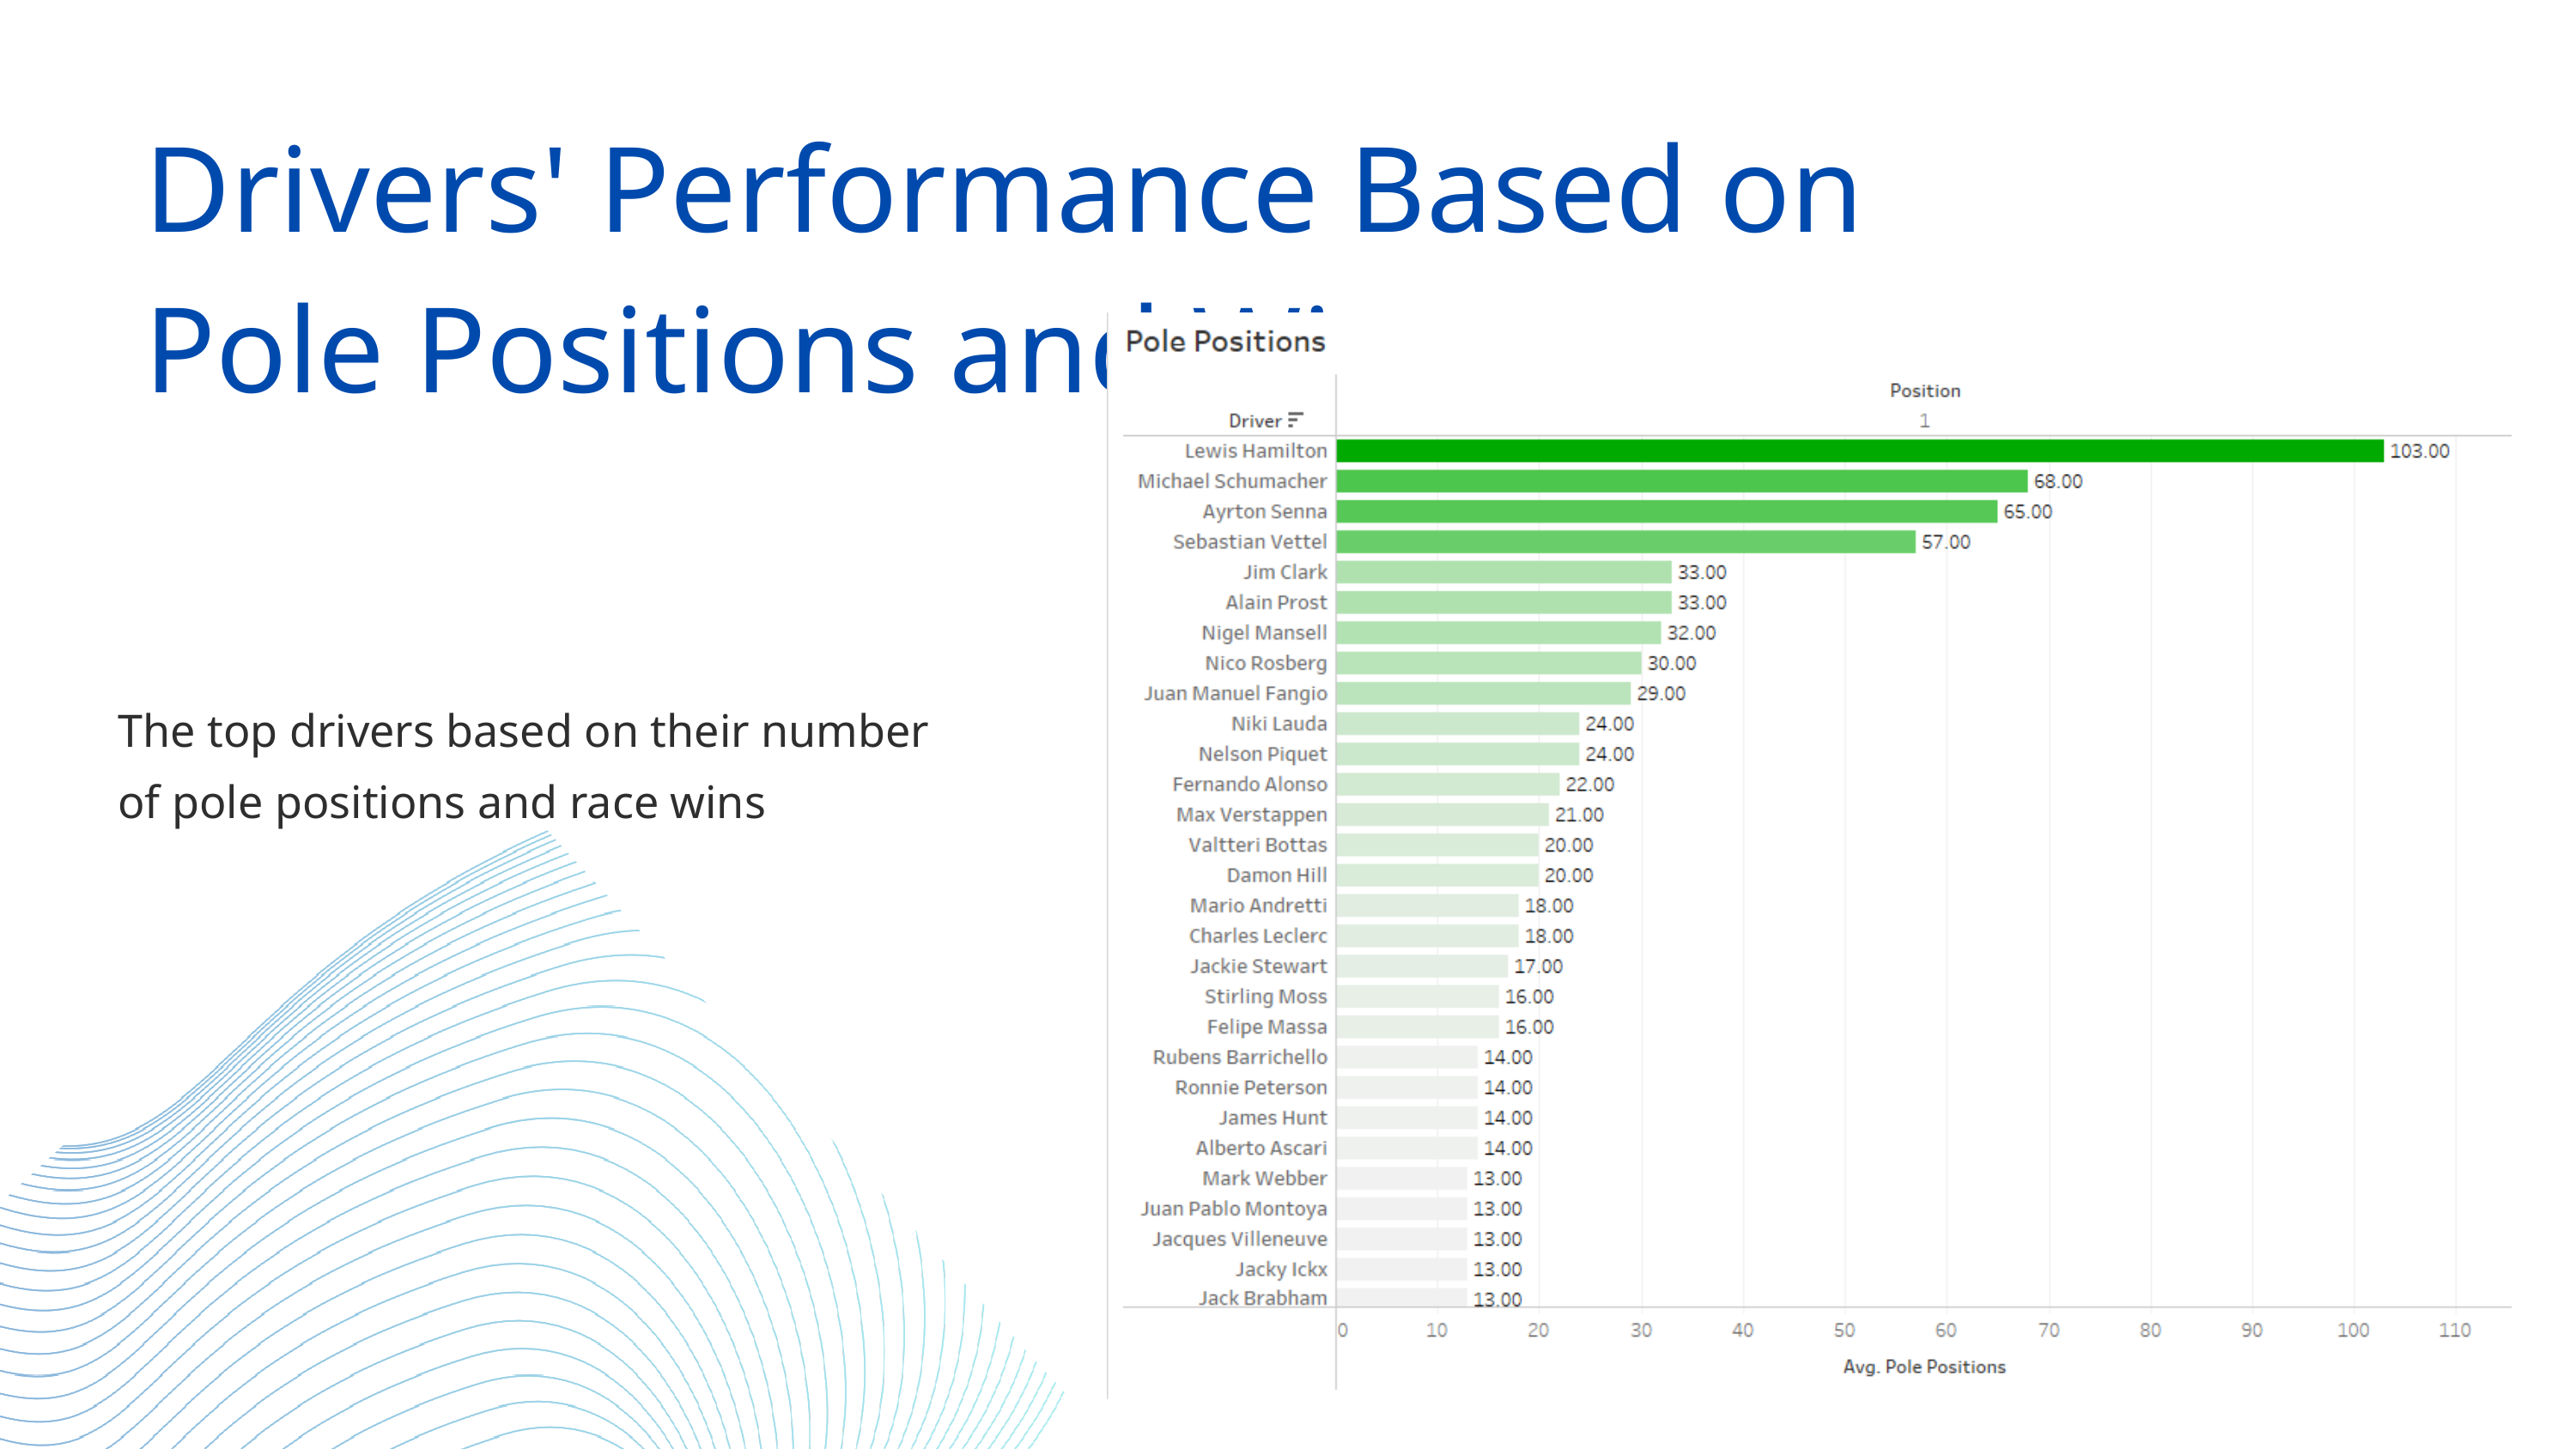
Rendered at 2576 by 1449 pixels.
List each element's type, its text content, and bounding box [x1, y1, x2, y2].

text_box Drivers' Performance Based on Pole Positions and Wins [144, 94, 1882, 417]
picture [1107, 312, 2512, 1399]
text_box The top drivers based on their number of pole positions and race wins [118, 684, 963, 828]
text_box [0, 760, 1108, 1449]
